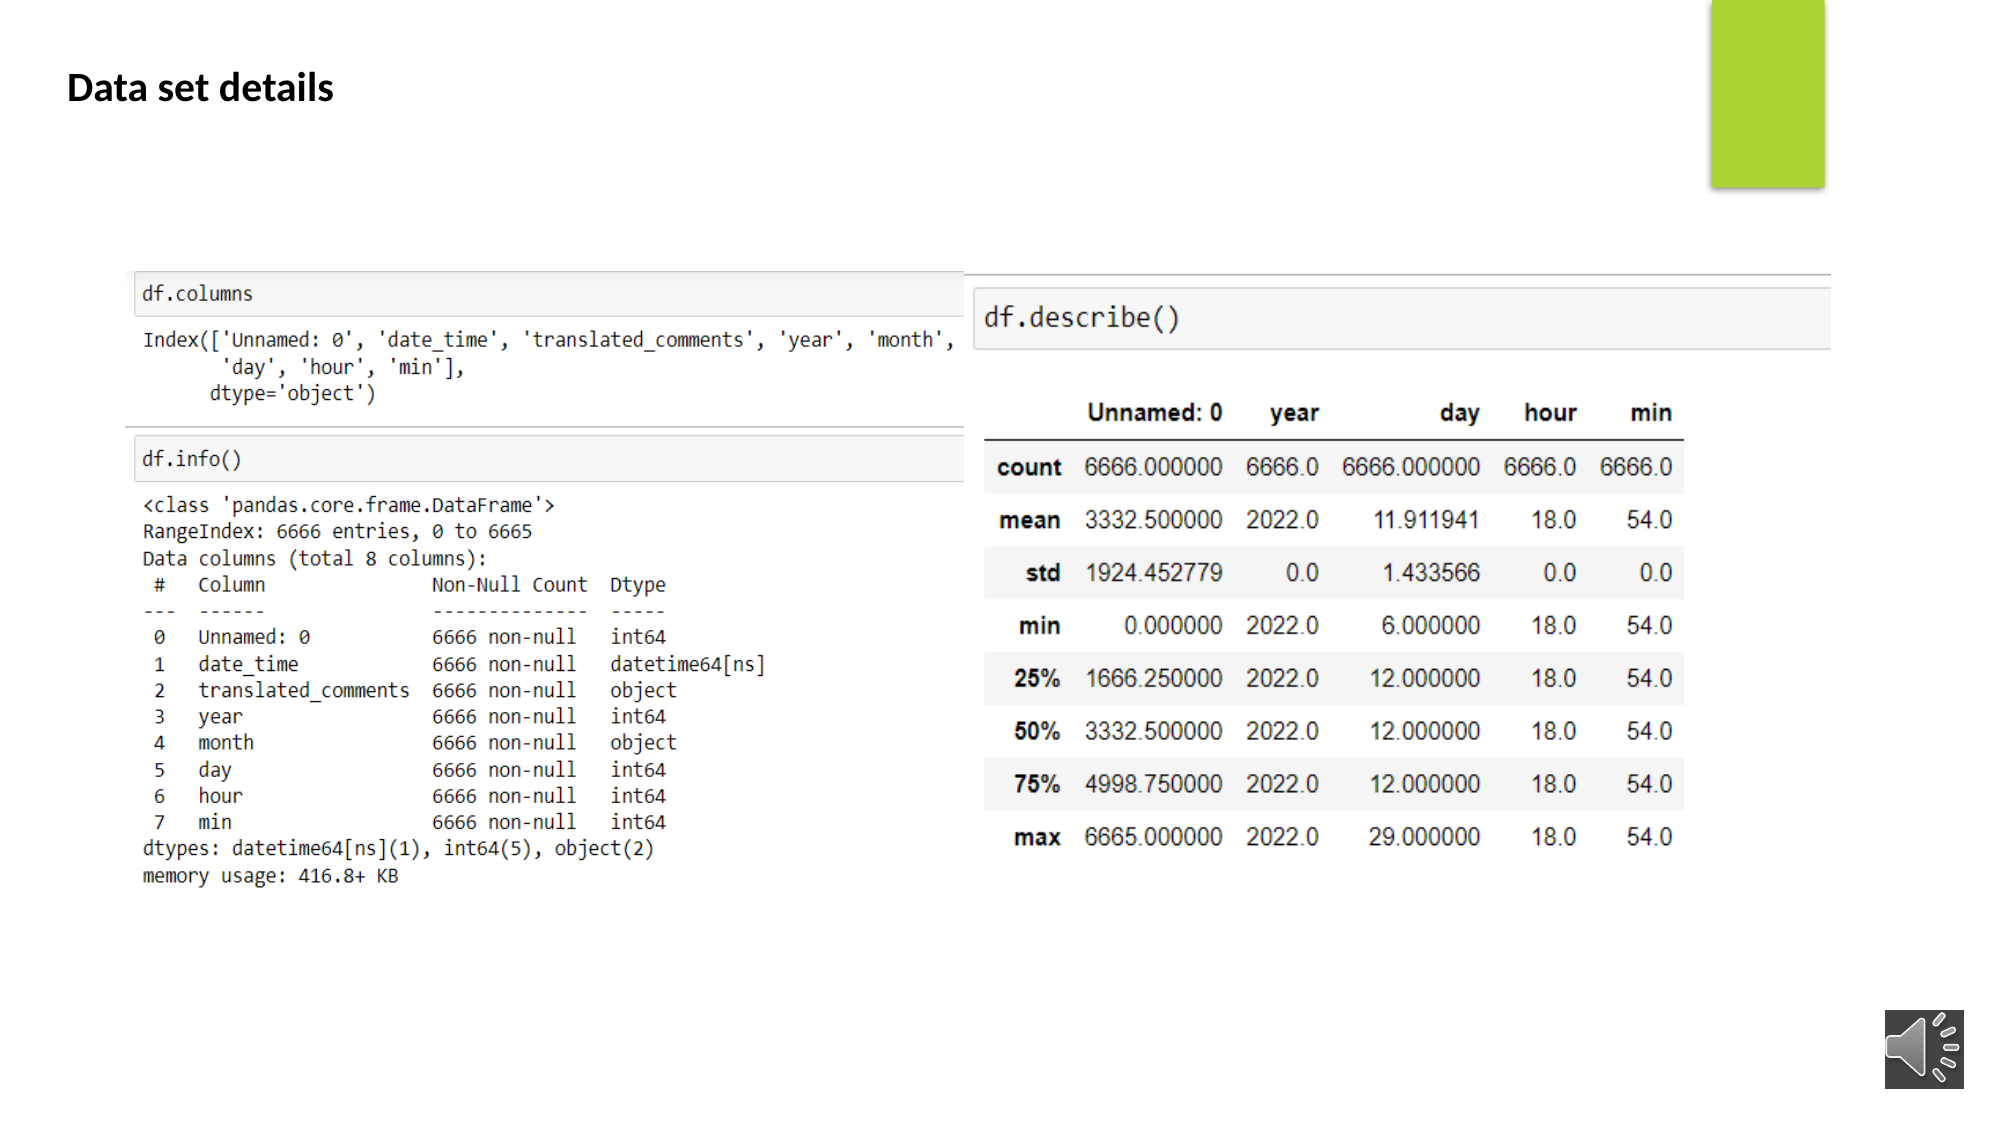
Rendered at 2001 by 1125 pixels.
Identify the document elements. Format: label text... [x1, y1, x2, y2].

text_box Data set details [52, 52, 350, 118]
picture [125, 271, 1831, 901]
picture [1884, 1009, 1965, 1090]
